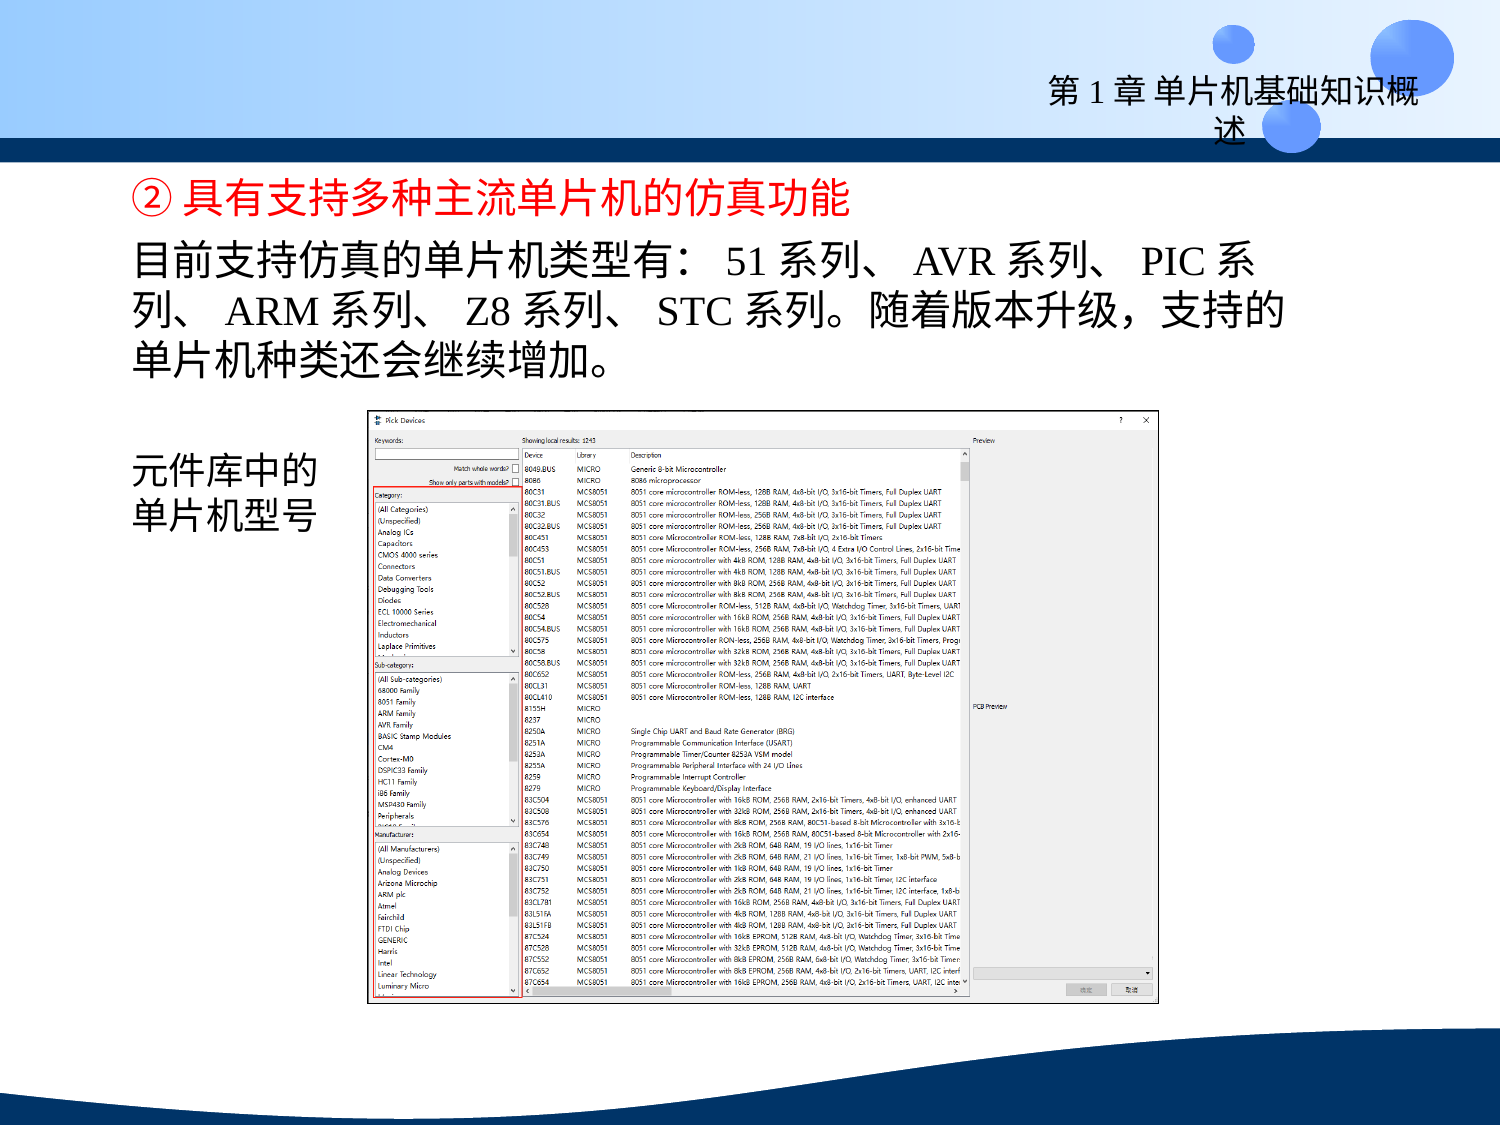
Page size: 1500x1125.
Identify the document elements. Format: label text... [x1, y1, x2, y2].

text_box 第1章 单片机基础知识概述 [1019, 63, 1449, 158]
text_box 元件库中的单片机型号 [116, 439, 339, 544]
text_box ②具有支持多种主流单片机的仿真功能 目前支持仿真的单片机类型有：51系列、AVR系列、PIC系列、ARM系列、Z8系列、STC系列。随着版本升级，支持的单片机种类还会继续增加。 [116, 163, 1304, 392]
picture [367, 410, 1159, 1003]
